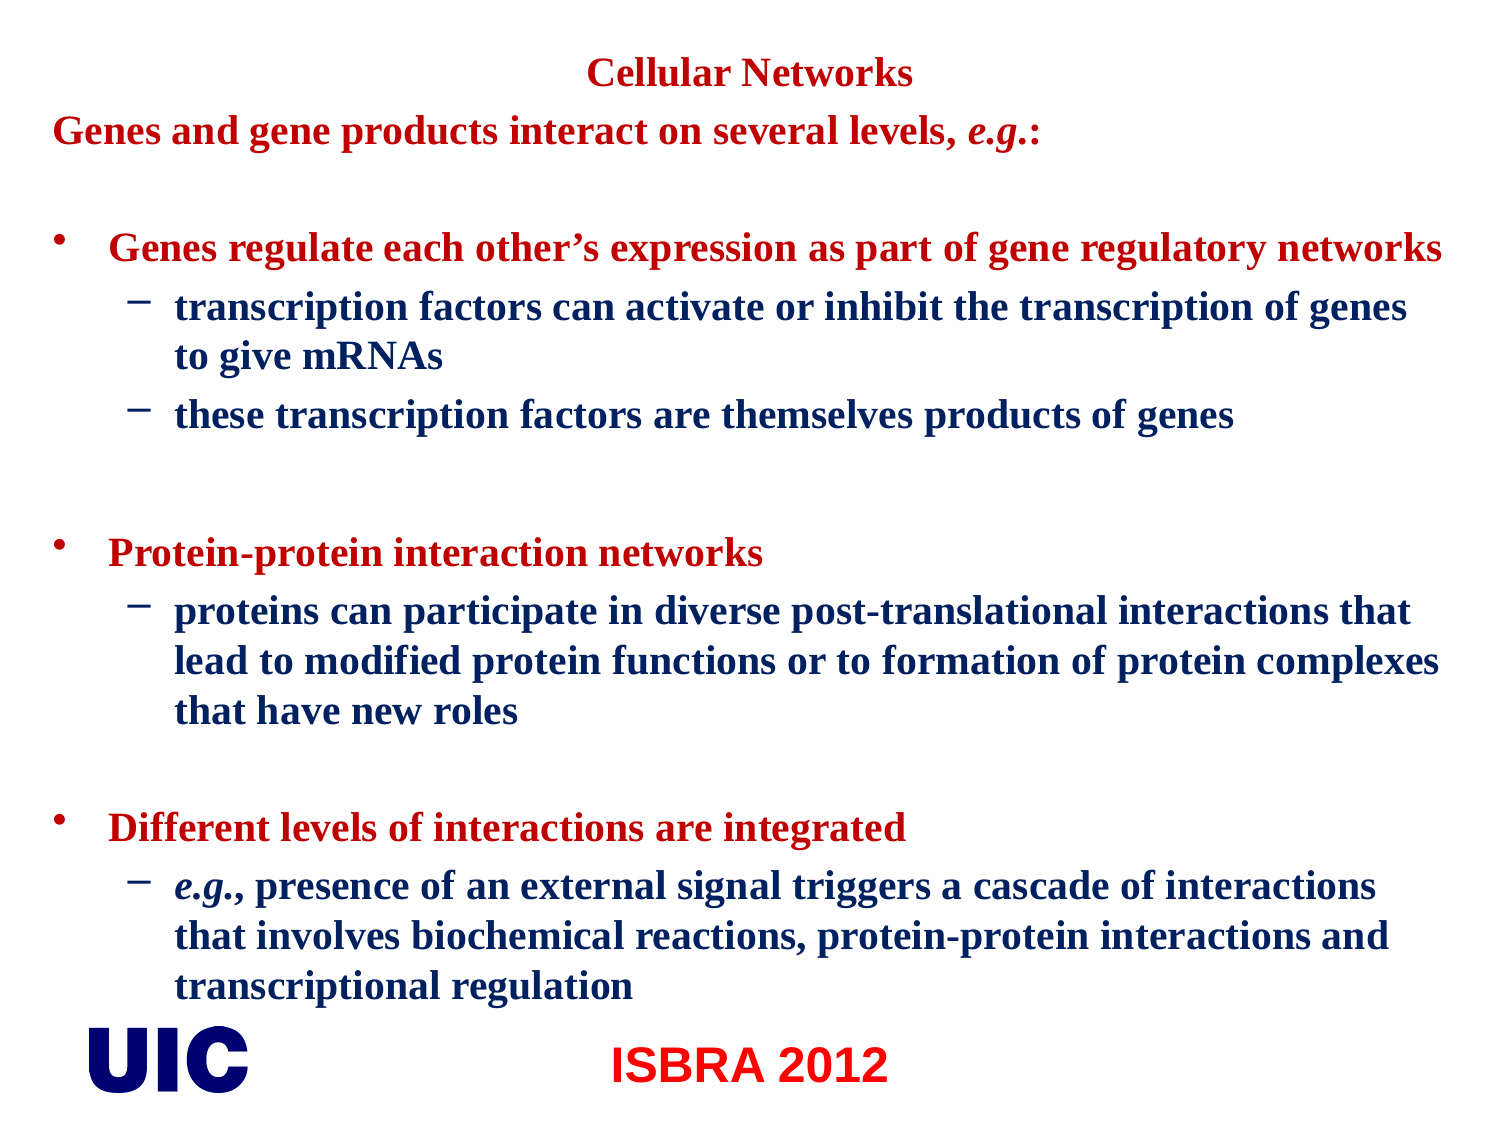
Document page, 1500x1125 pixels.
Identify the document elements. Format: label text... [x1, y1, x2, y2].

list Cellular Networks Genes and gene products interact on several levels, e.g.: Genes regulate each other’s expression as part of gene regulatory networks transcription factors can activate or inhibit the transcription of genes to give mRNAs these transcription factors are themselves products of genes Protein-protein interaction networks proteins can participate in diverse post-translational interactions that lead to modified protein functions or to formation of protein complexes that have new roles Different levels of interactions are integrated e.g., presence of an external signal triggers a cascade of interactions that involves biochemical reactions, protein-protein interactions and transcriptional regulation [37, 37, 1463, 1023]
picture [89, 1026, 248, 1093]
footer ISBRA 2012 [512, 1024, 988, 1103]
